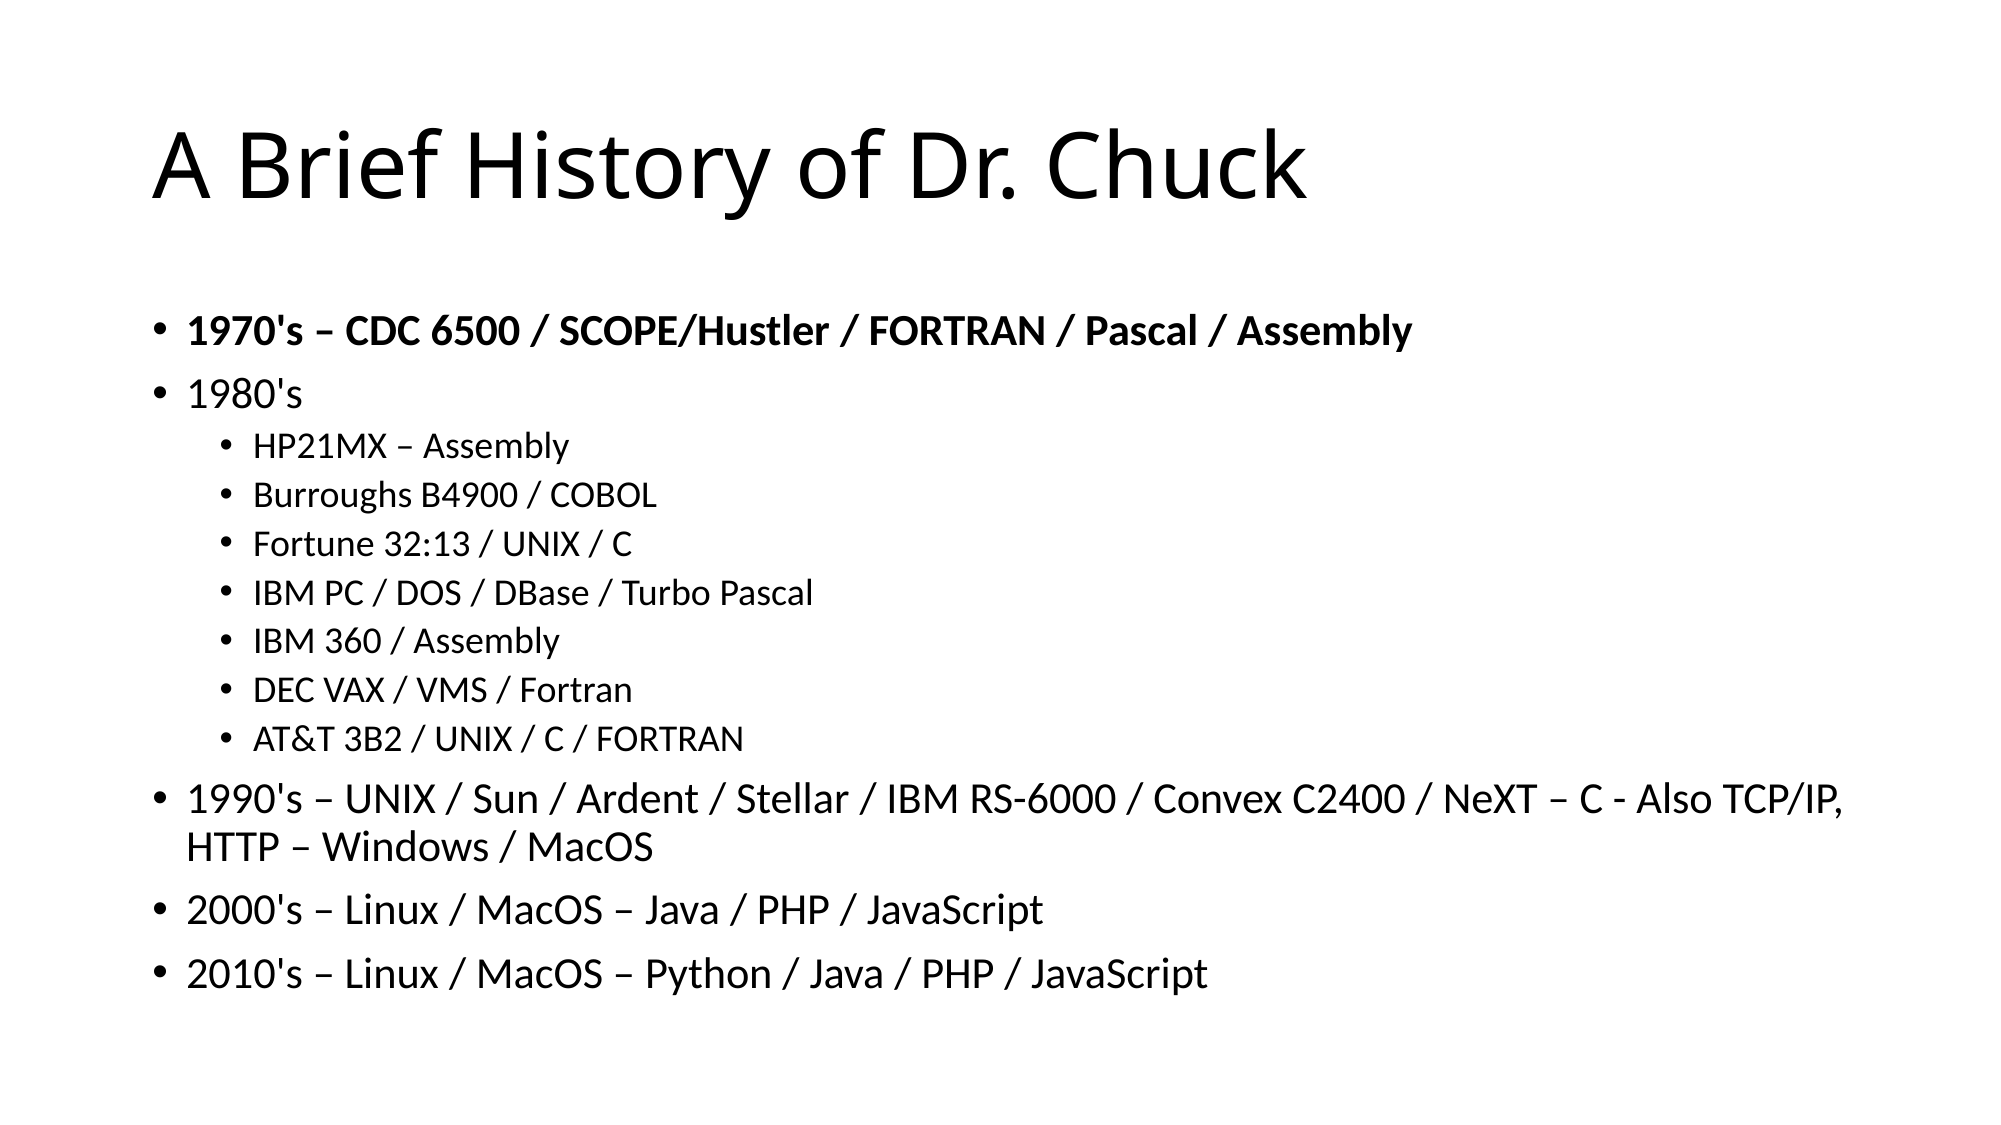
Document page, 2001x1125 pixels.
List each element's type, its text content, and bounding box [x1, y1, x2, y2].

list 1970's – CDC 6500 / SCOPE/Hustler / FORTRAN / Pascal / Assembly 1980's HP21MX – Assembly Burroughs B4900 / COBOL Fortune 32:13 / UNIX / C IBM PC / DOS / DBase / Turbo Pascal IBM 360 / Assembly DEC VAX / VMS / Fortran AT&T 3B2 / UNIX / C / FORTRAN 1990's – UNIX / Sun / Ardent / Stellar / IBM RS-6000 / Convex C2400 / NeXT – C - Also TCP/IP, HTTP – Windows / MacOS 2000's – Linux / MacOS – Java / PHP / JavaScript 2010's – Linux / MacOS – Python / Java / PHP / JavaScript [137, 299, 1863, 1014]
title A Brief History of Dr. Chuck [137, 59, 1863, 278]
